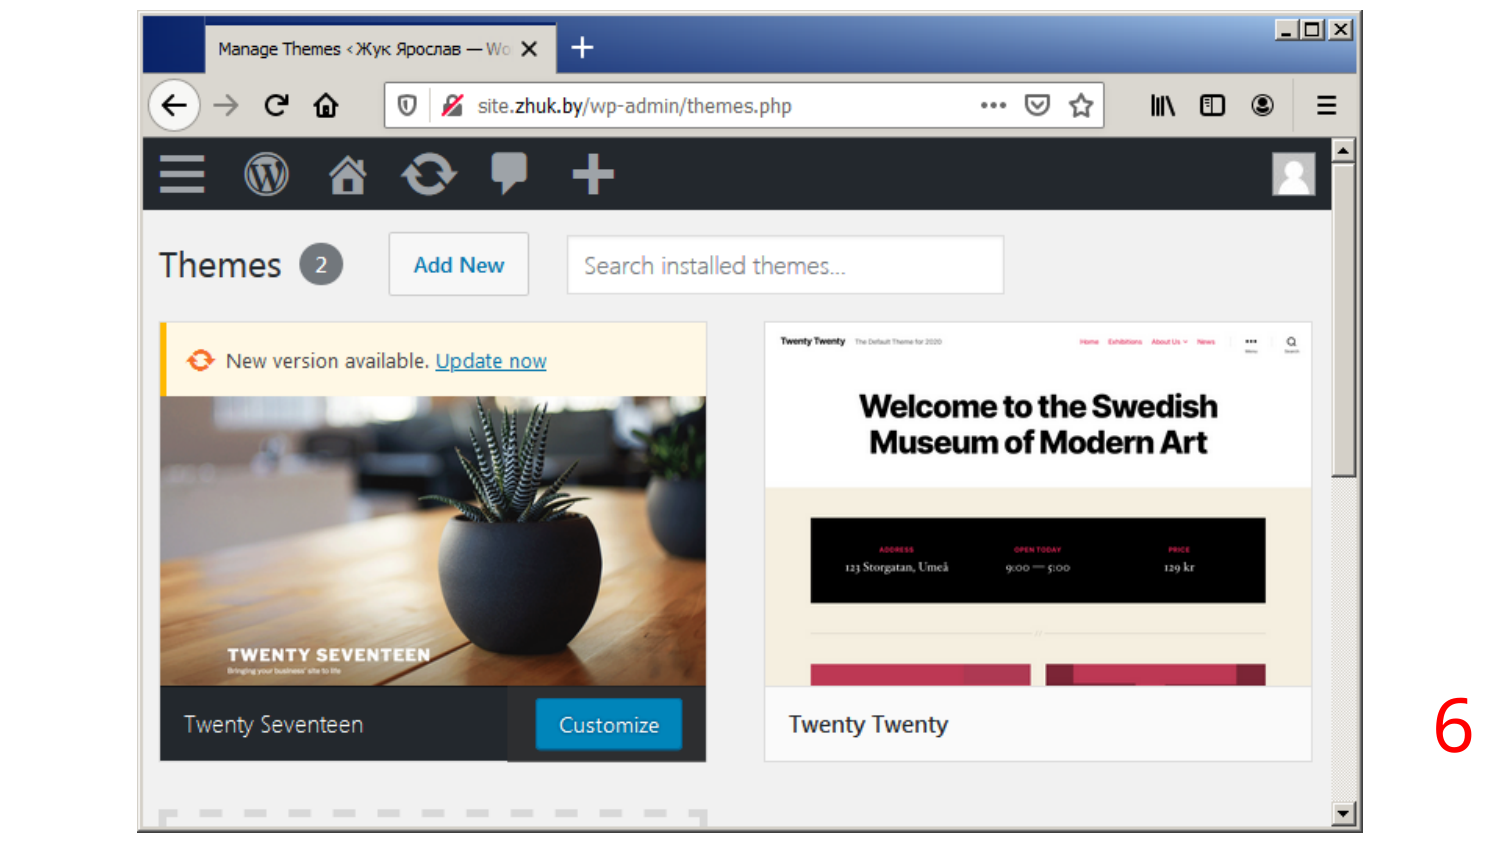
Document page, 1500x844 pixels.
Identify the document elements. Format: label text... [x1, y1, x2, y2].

picture [137, 10, 1363, 834]
text_box 6 [1417, 669, 1491, 775]
